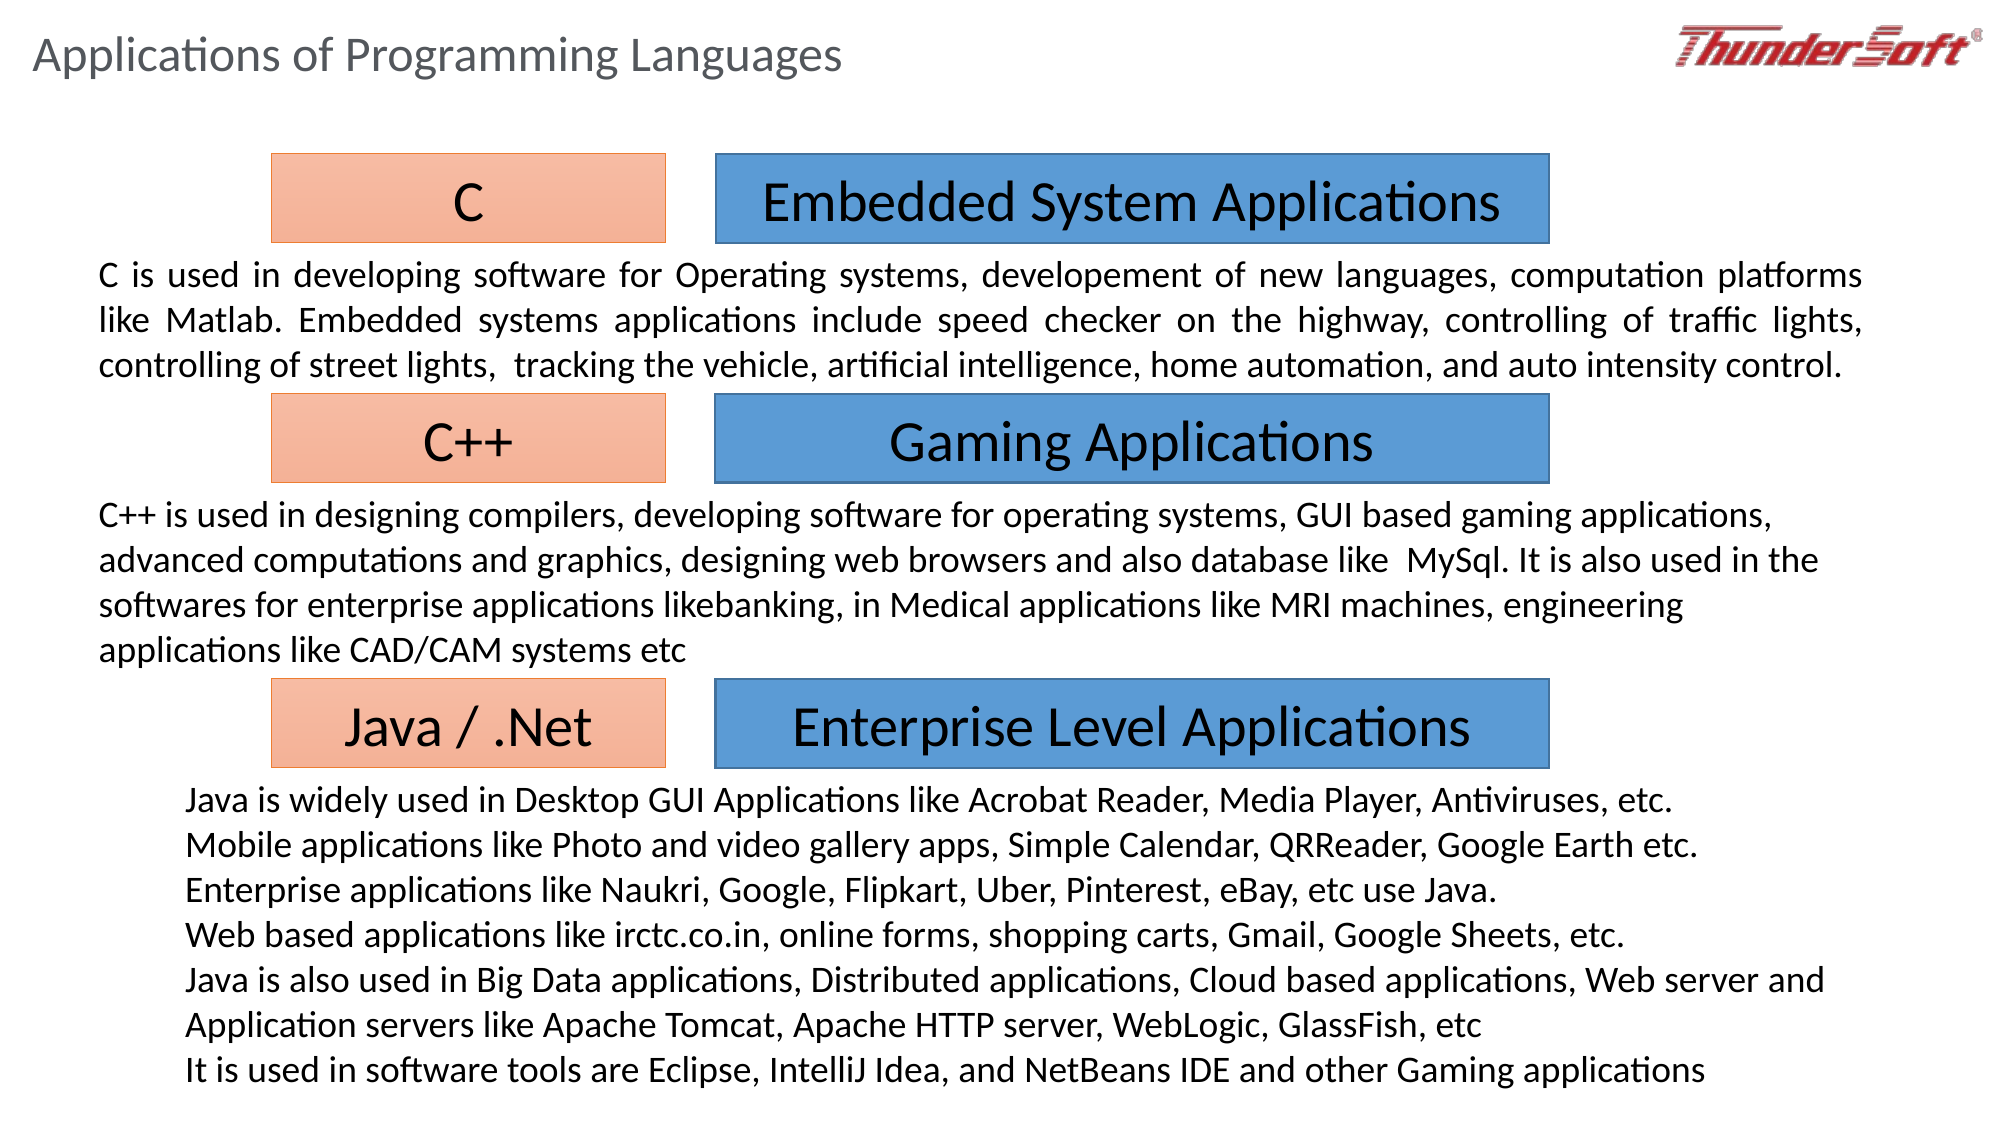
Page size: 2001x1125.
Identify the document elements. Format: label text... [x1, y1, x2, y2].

text_box Java is widely used in Desktop GUI Applications like Acrobat Reader, Media Player, Antiviruses, etc. Mobile applications like Photo and video gallery apps, Simple Calendar, QRReader, Google Earth etc. Enterprise applications like Naukri, Google, Flipkart, Uber, Pinterest, eBay, etc use Java. Web based applications like irctc.co.in, online forms, shopping carts, Gmail, Google Sheets, etc. Java is also used in Big Data applications, Distributed applications, Cloud based applications, Web server and Application servers like Apache Tomcat, Apache HTTP server, WebLogic, GlassFish, etc It is used in software tools are Eclipse, IntelliJ Idea, and NetBeans IDE and other Gaming applications [170, 767, 1880, 1098]
text_box Embedded System Applications [715, 153, 1550, 242]
picture [1670, 13, 2000, 86]
text_box C is used in developing software for Operating systems, developement of new languages, computation platforms like Matlab. Embedded systems applications include speed checker on the highway, controlling of traffic lights, controlling of street lights, tracking the vehicle, artificial intelligence, home automation, and auto intensity control. [83, 242, 1880, 393]
text_box C [271, 153, 666, 242]
text_box Enterprise Level Applications [714, 678, 1550, 767]
text_box C++ [271, 393, 666, 482]
text_box Gaming Applications [714, 393, 1550, 482]
text_box Applications of Programming Languages [17, 13, 858, 89]
text_box C++ is used in designing compilers, developing software for operating systems, GUI based gaming applications, advanced computations and graphics, designing web browsers and also database like MySql. It is also used in the softwares for enterprise applications likebanking, in Medical applications like MRI machines, engineering applications like CAD/CAM systems etc [83, 482, 1880, 678]
text_box Java / .Net [271, 678, 666, 767]
